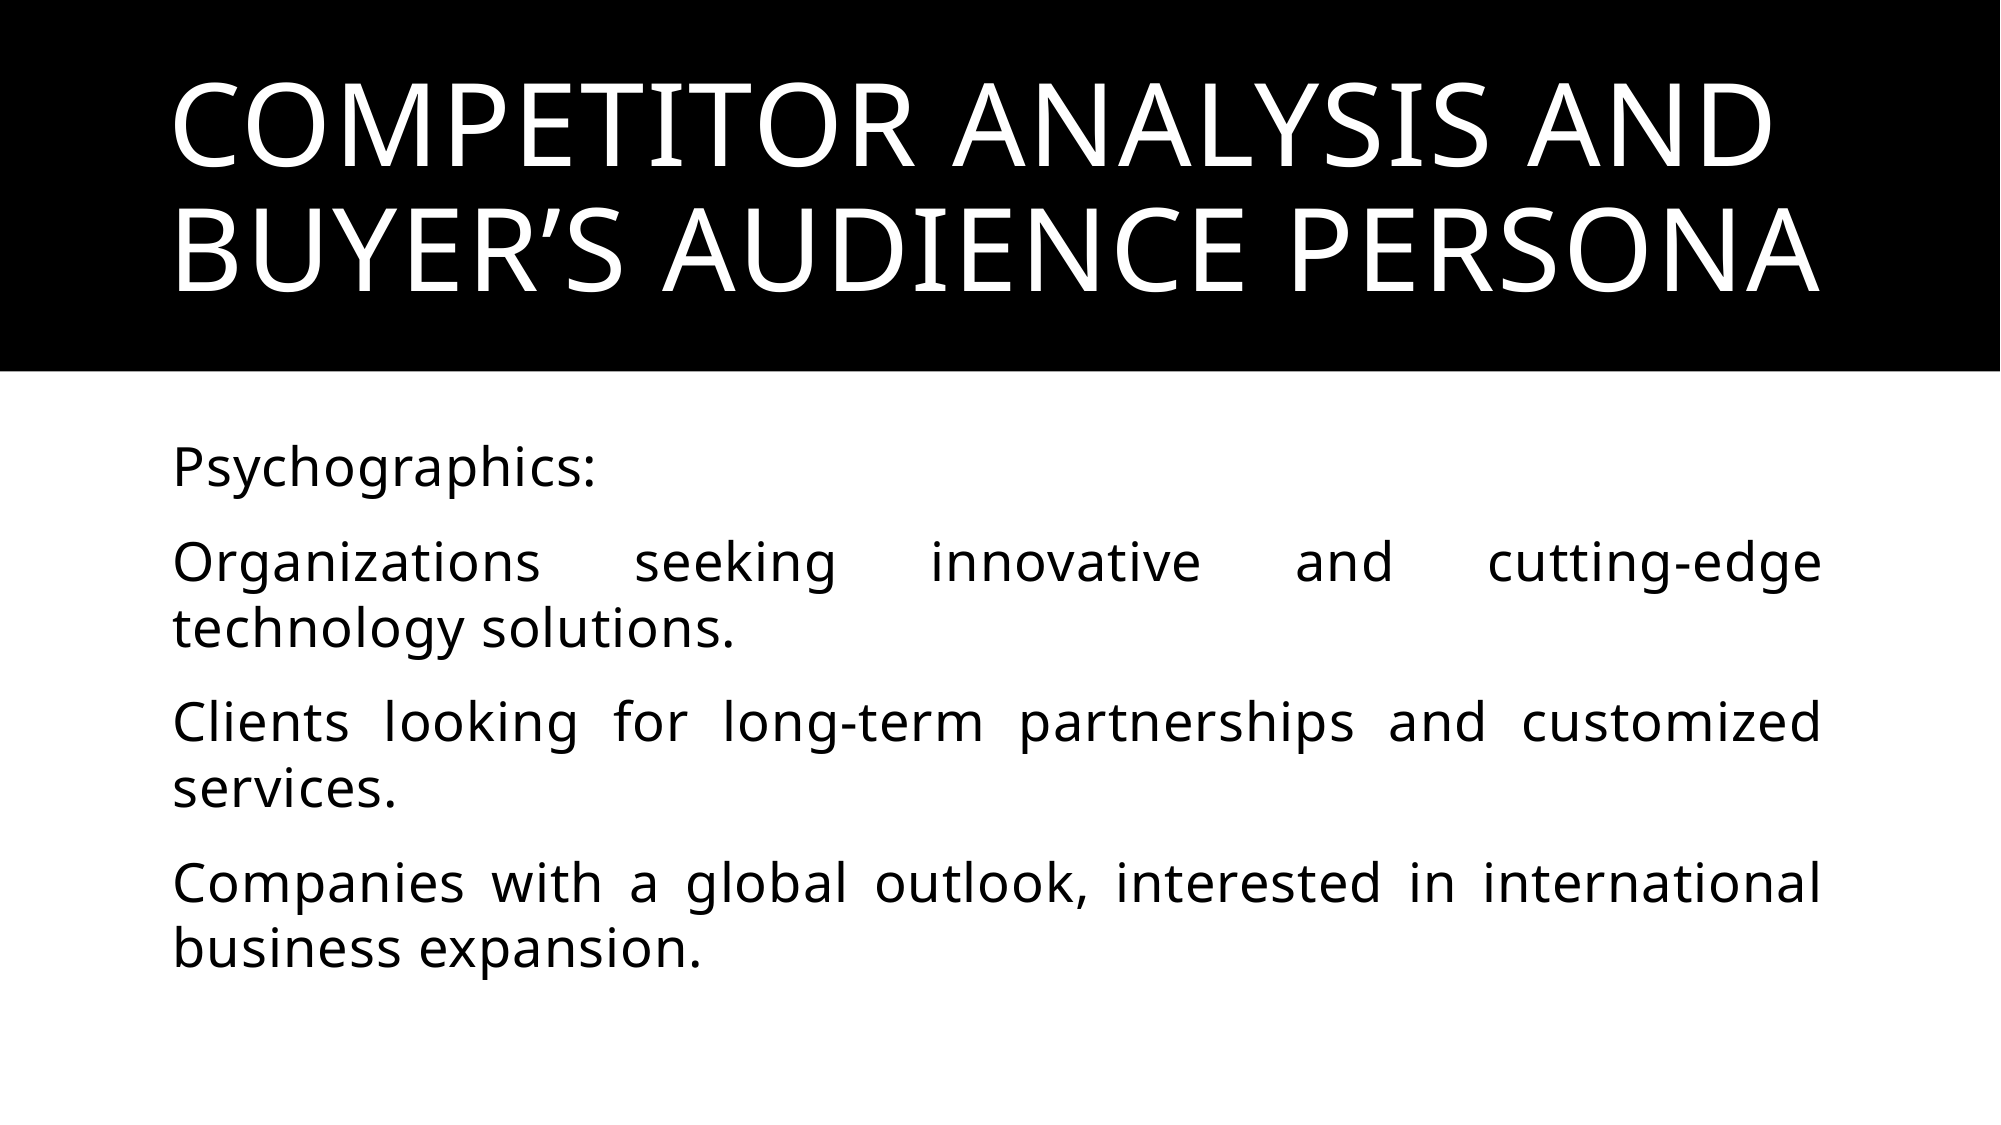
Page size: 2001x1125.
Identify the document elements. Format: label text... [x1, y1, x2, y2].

list Psychographics: Organizations seeking innovative and cutting-edge technology solutions. Clients looking for long-term partnerships and customized services. Companies with a global outlook, interested in international business expansion. [157, 424, 1842, 1014]
title COMPETITOR ANALYSIS AND BUYER’s AUDIENCE PERSONA [157, 52, 1842, 332]
